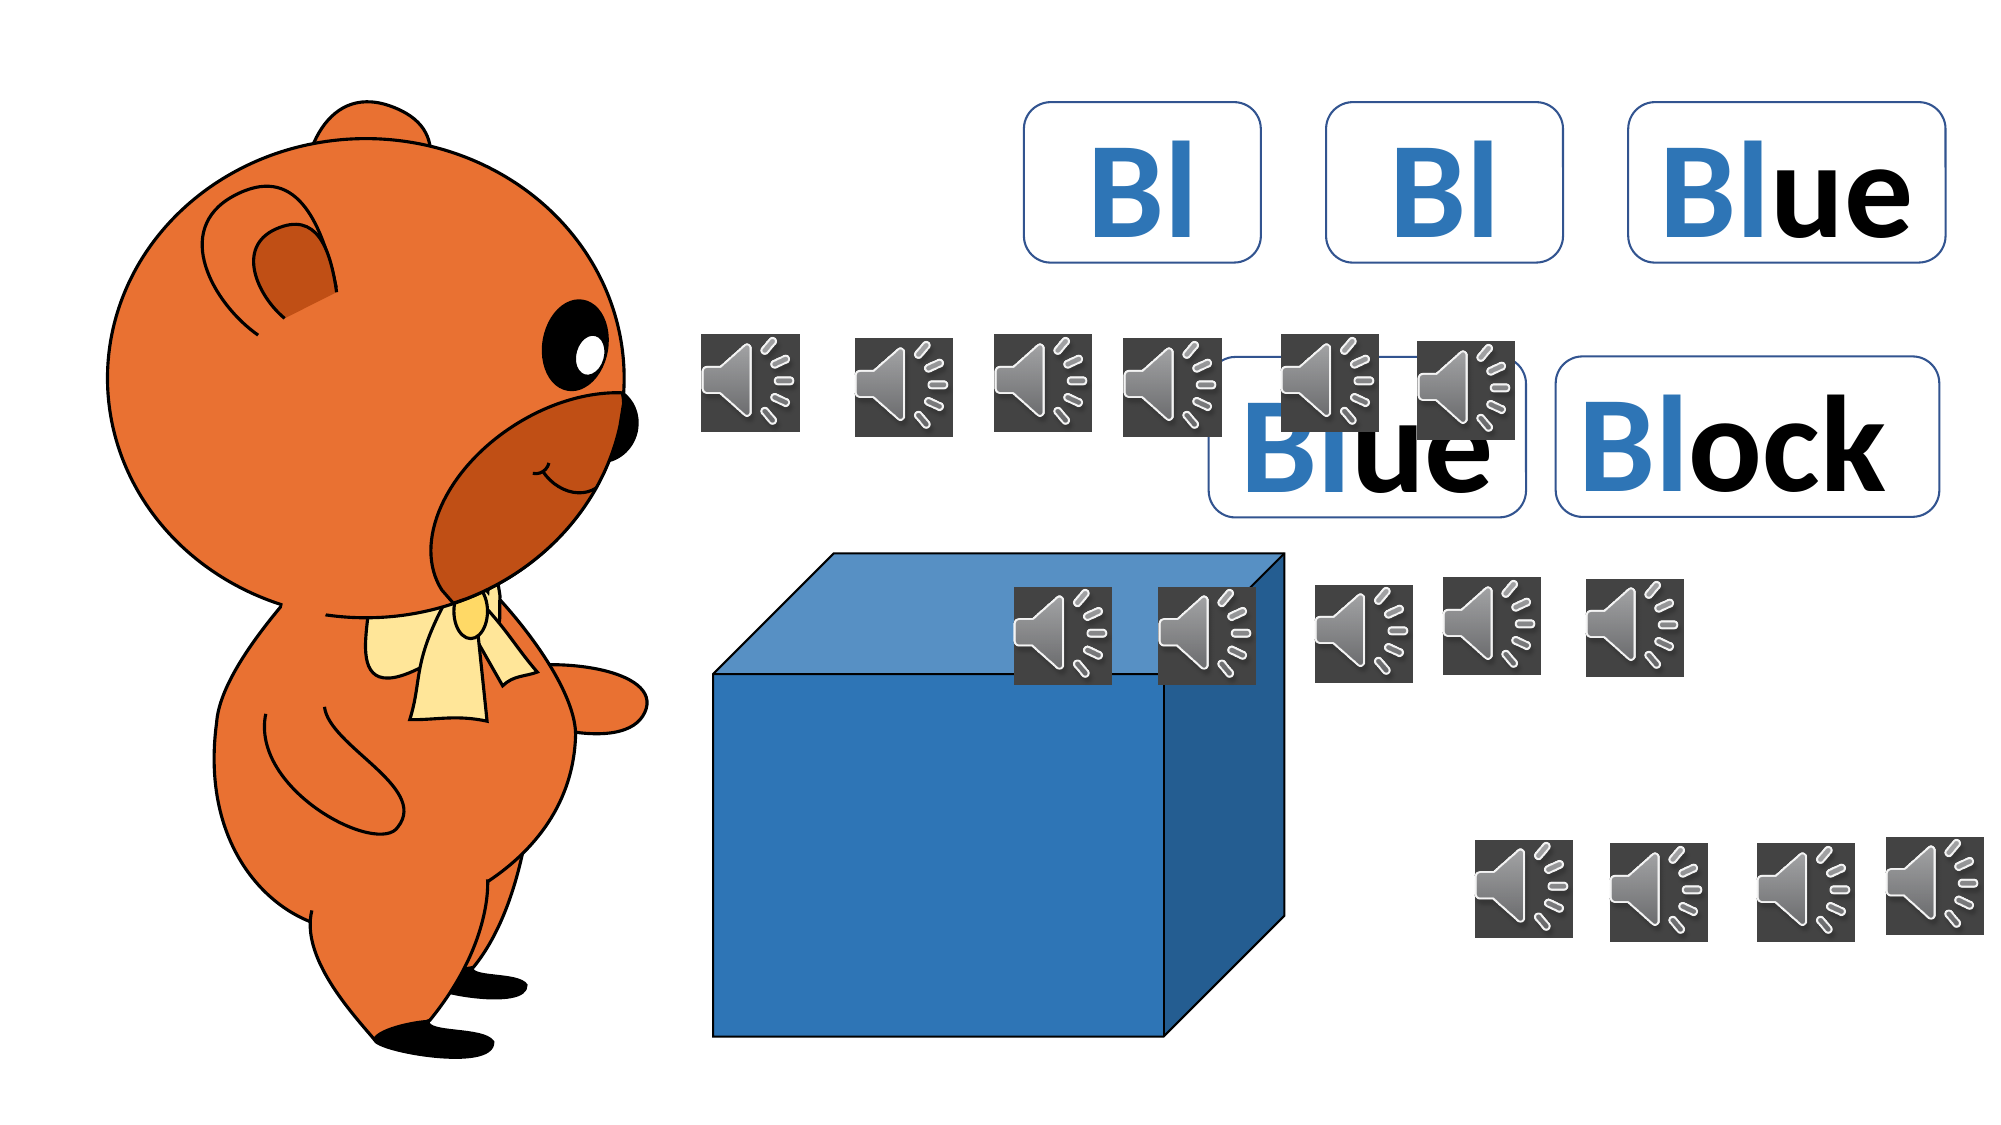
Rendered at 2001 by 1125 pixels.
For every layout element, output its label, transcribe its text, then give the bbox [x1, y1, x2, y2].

picture [1122, 337, 1223, 438]
picture [1280, 333, 1381, 434]
picture [1755, 842, 1856, 943]
picture [1584, 577, 1685, 678]
text_box [712, 552, 1286, 1038]
picture [1884, 836, 1985, 937]
picture [1474, 839, 1575, 940]
picture [854, 337, 955, 438]
picture [1012, 586, 1113, 687]
text_box Blue [1627, 101, 1947, 264]
picture [1416, 340, 1517, 441]
text_box Blue [1207, 355, 1528, 519]
text_box Block [1554, 355, 1941, 518]
text_box Bl [1022, 101, 1262, 264]
picture [1608, 842, 1709, 943]
text_box Bl [1325, 101, 1565, 264]
picture [1441, 576, 1542, 677]
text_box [107, 102, 642, 1058]
picture [993, 333, 1094, 434]
picture [1314, 583, 1415, 684]
picture [1157, 586, 1258, 687]
picture [700, 333, 801, 434]
